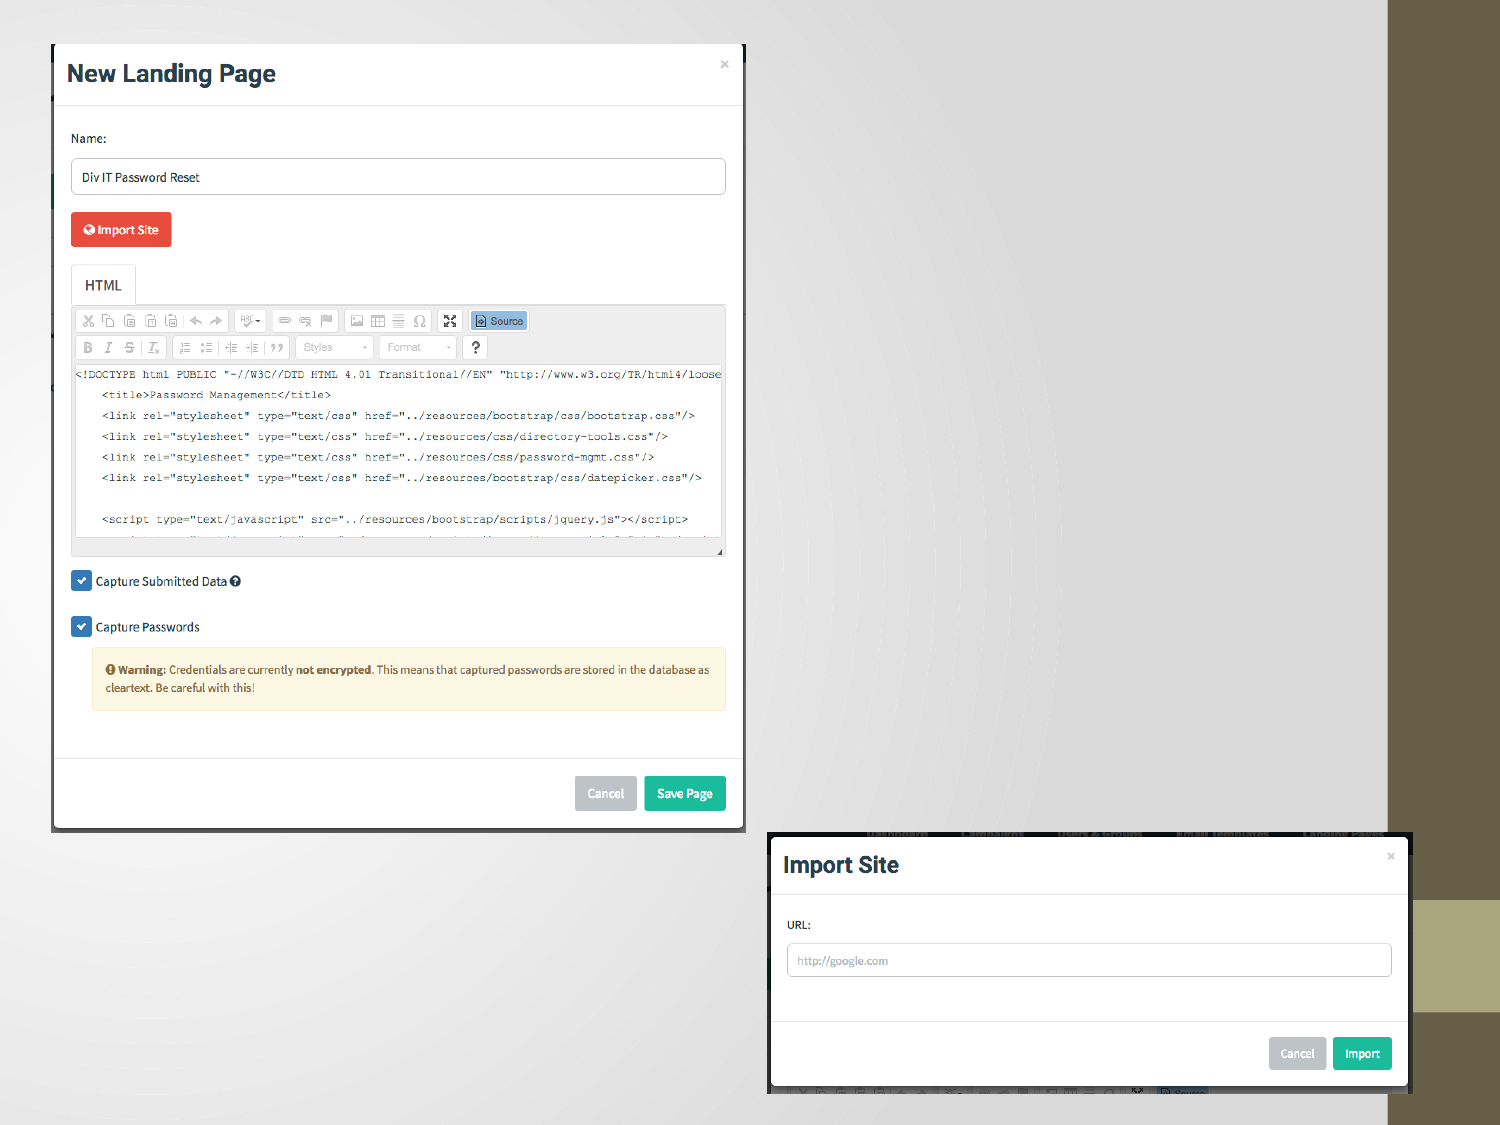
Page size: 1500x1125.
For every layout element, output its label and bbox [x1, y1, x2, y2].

picture [766, 832, 1413, 1095]
list [0, 44, 1024, 834]
